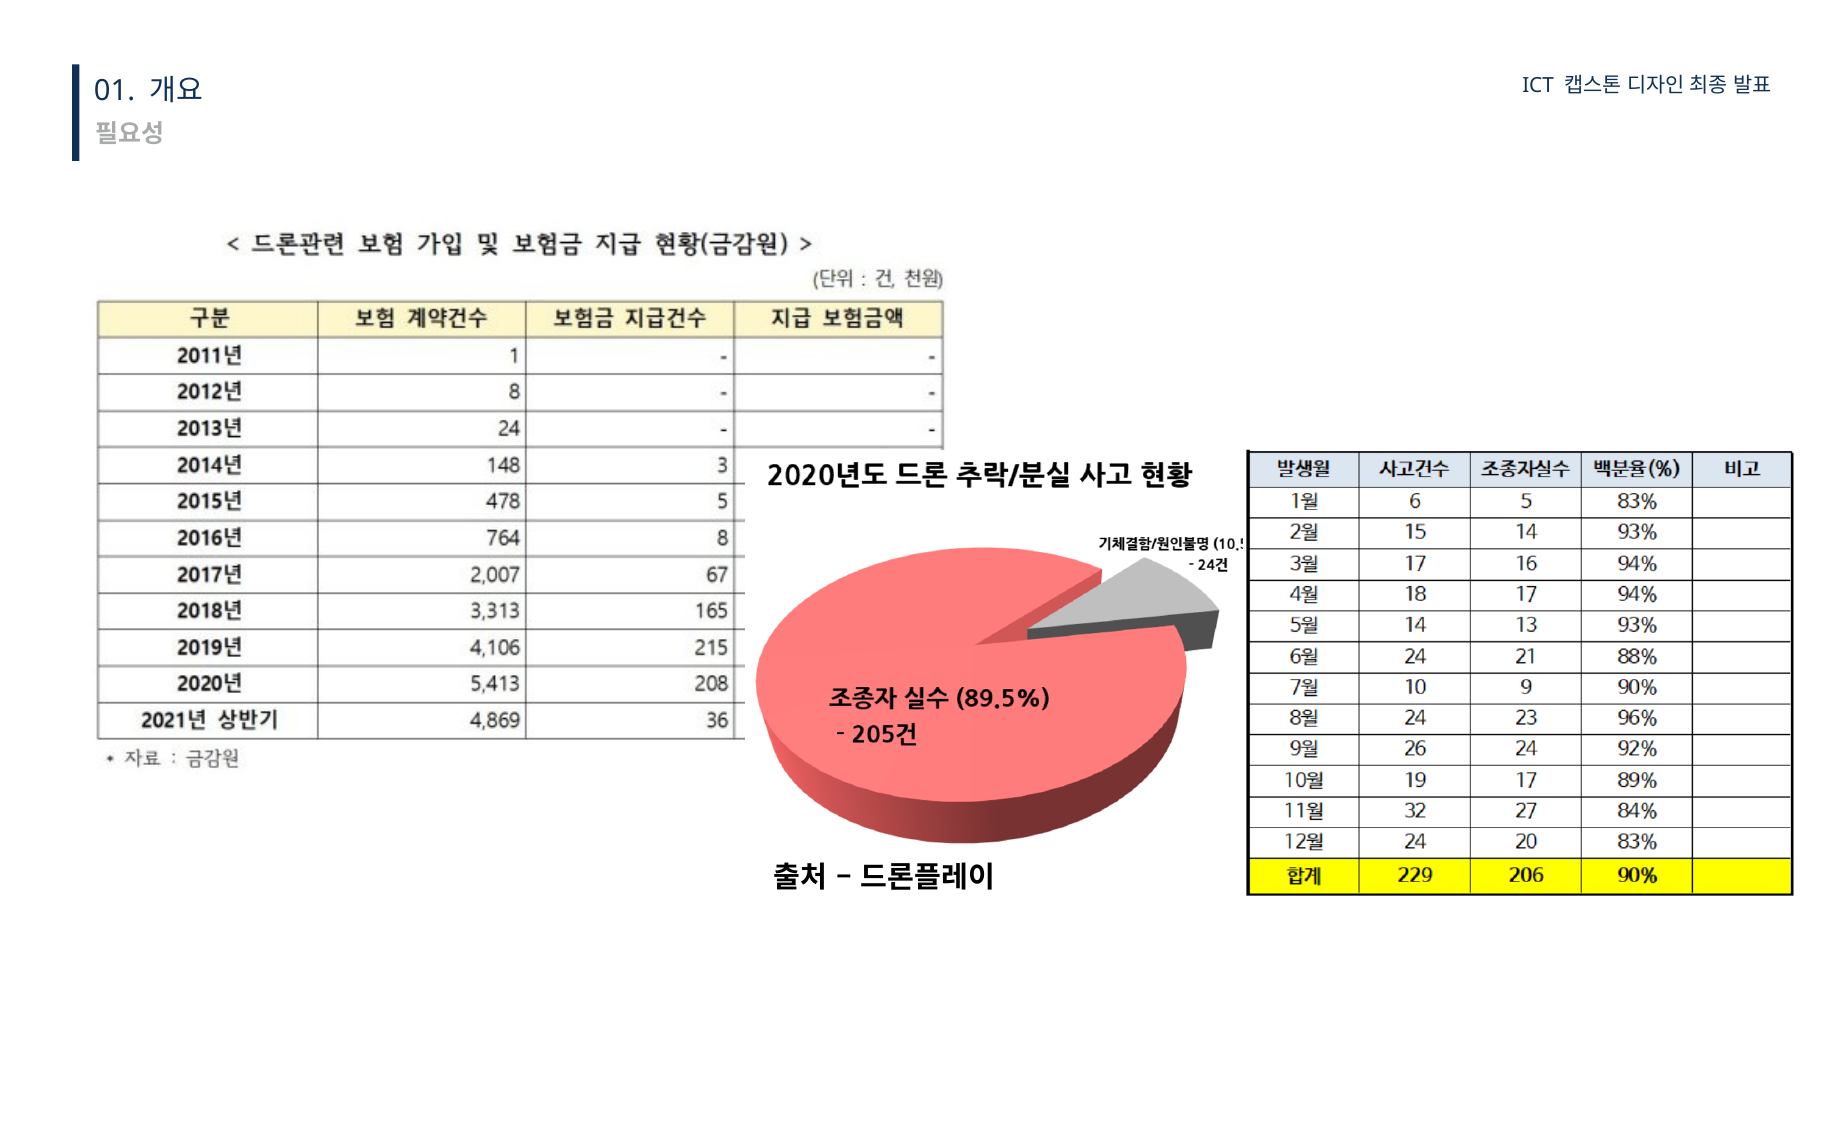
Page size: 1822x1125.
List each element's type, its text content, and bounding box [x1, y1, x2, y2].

text_box 출처 – 드론플레이 [759, 855, 1089, 901]
text_box 01. 개요 [81, 64, 219, 114]
text_box 필요성 [81, 109, 180, 155]
picture [71, 205, 1799, 896]
text_box ICT 캡스톤 디자인 최종 발표 [1507, 64, 1787, 104]
text_box [70, 63, 81, 162]
